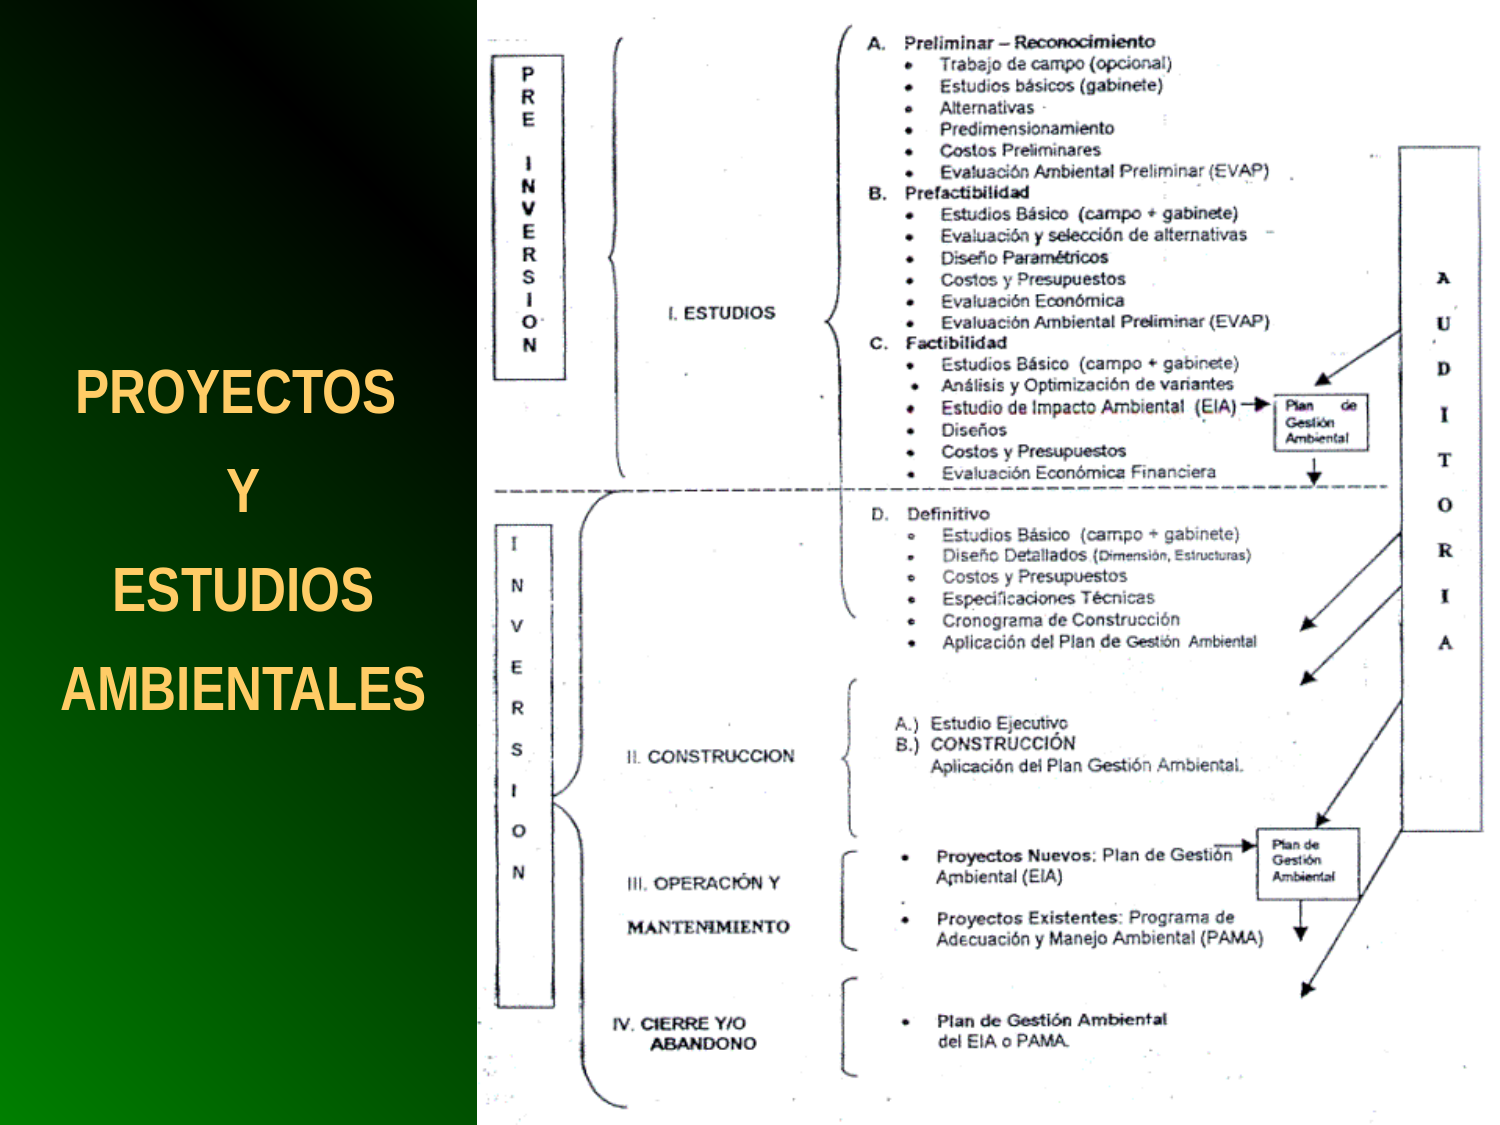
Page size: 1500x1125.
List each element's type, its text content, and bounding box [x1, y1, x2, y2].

text_box PROYECTOS Y ESTUDIOS AMBIENTALES [12, 352, 472, 731]
picture [477, 0, 1500, 1125]
